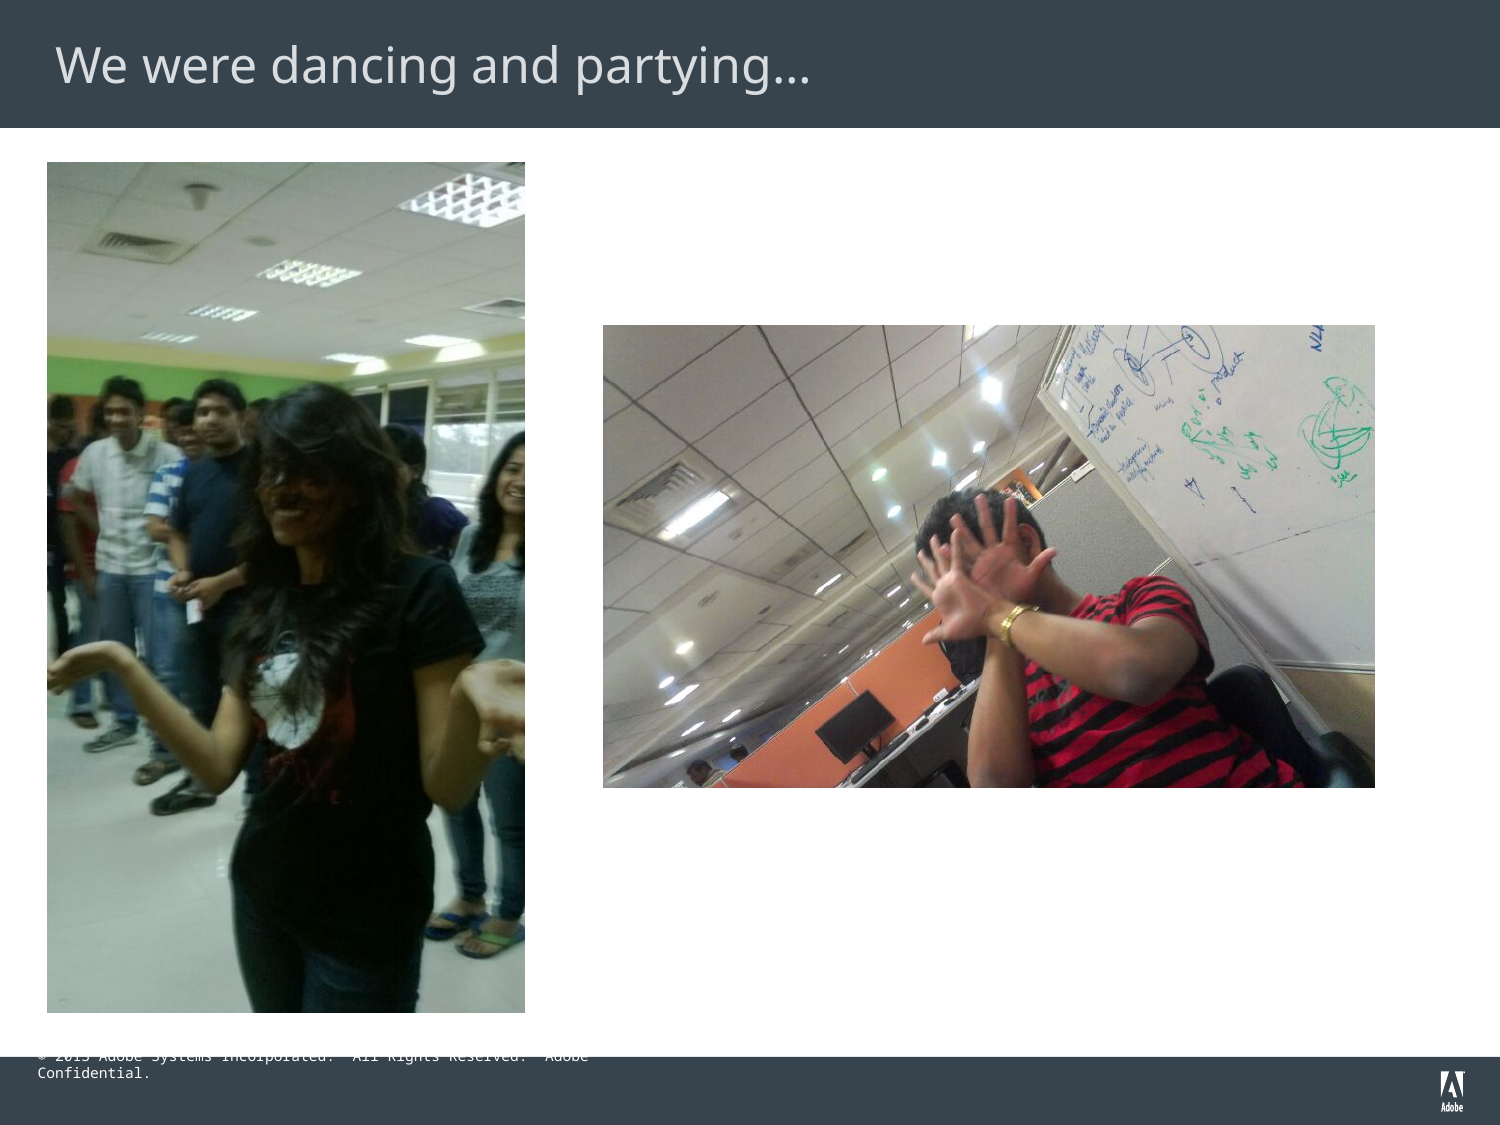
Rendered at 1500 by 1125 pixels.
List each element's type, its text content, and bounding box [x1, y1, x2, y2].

title We were dancing and partying… [37, 30, 1463, 98]
picture [603, 325, 1376, 788]
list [47, 162, 526, 1013]
